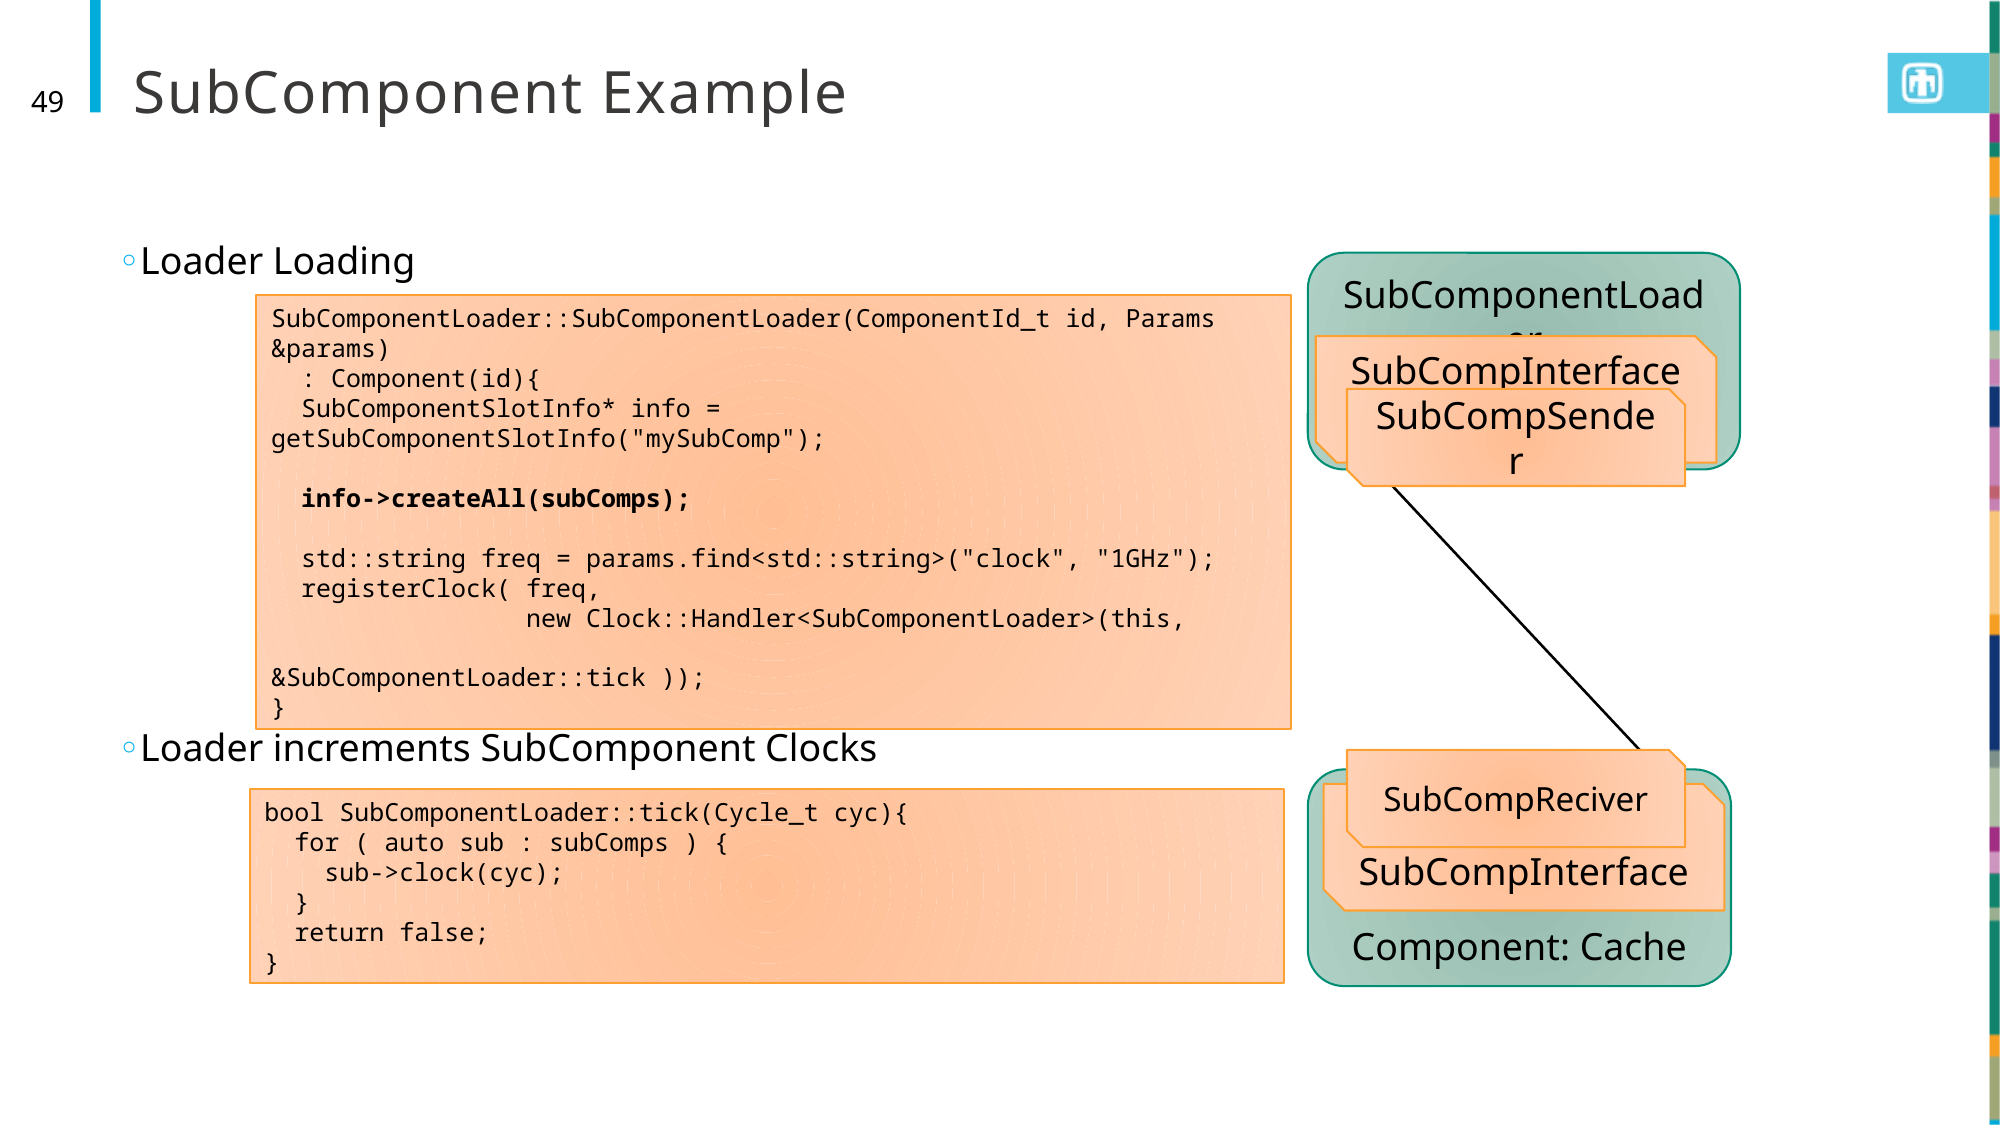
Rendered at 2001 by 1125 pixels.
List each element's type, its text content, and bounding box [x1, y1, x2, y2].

text_box Component: Cache [1306, 768, 1733, 988]
title SubComponent Example [118, 39, 1769, 133]
picture [1990, 1, 1999, 215]
text_box SubCompInterface [1322, 782, 1726, 912]
text_box SubCompInterface [1314, 335, 1718, 464]
text_box SubComponentLoader::SubComponentLoader(ComponentId_t id, Params &params) : Component(id){ SubComponentSlotInfo* info = getSubComponentSlotInfo("mySubComp"); info->createAll(subComps); std::string freq = params.find<std::string>("clock", "1GHz"); registerClock( freq, new Clock::Handler<SubComponentLoader>(this, &SubComponentLoader::tick )); } [255, 294, 1292, 730]
text_box SubCompSender [1345, 387, 1687, 488]
text_box SubCompReciver [1345, 748, 1687, 849]
picture [1990, 330, 1999, 1120]
text_box bool SubComponentLoader::tick(Cycle_t cyc){ for ( auto sub : subComps ) { sub->clock(cyc); } return false; } [249, 788, 1285, 984]
slide_number 49 [10, 73, 80, 133]
picture [1901, 62, 1944, 104]
list Loader Loading Loader increments SubComponent Clocks [118, 234, 1889, 1000]
text_box SubComponentLoader [1306, 251, 1742, 471]
